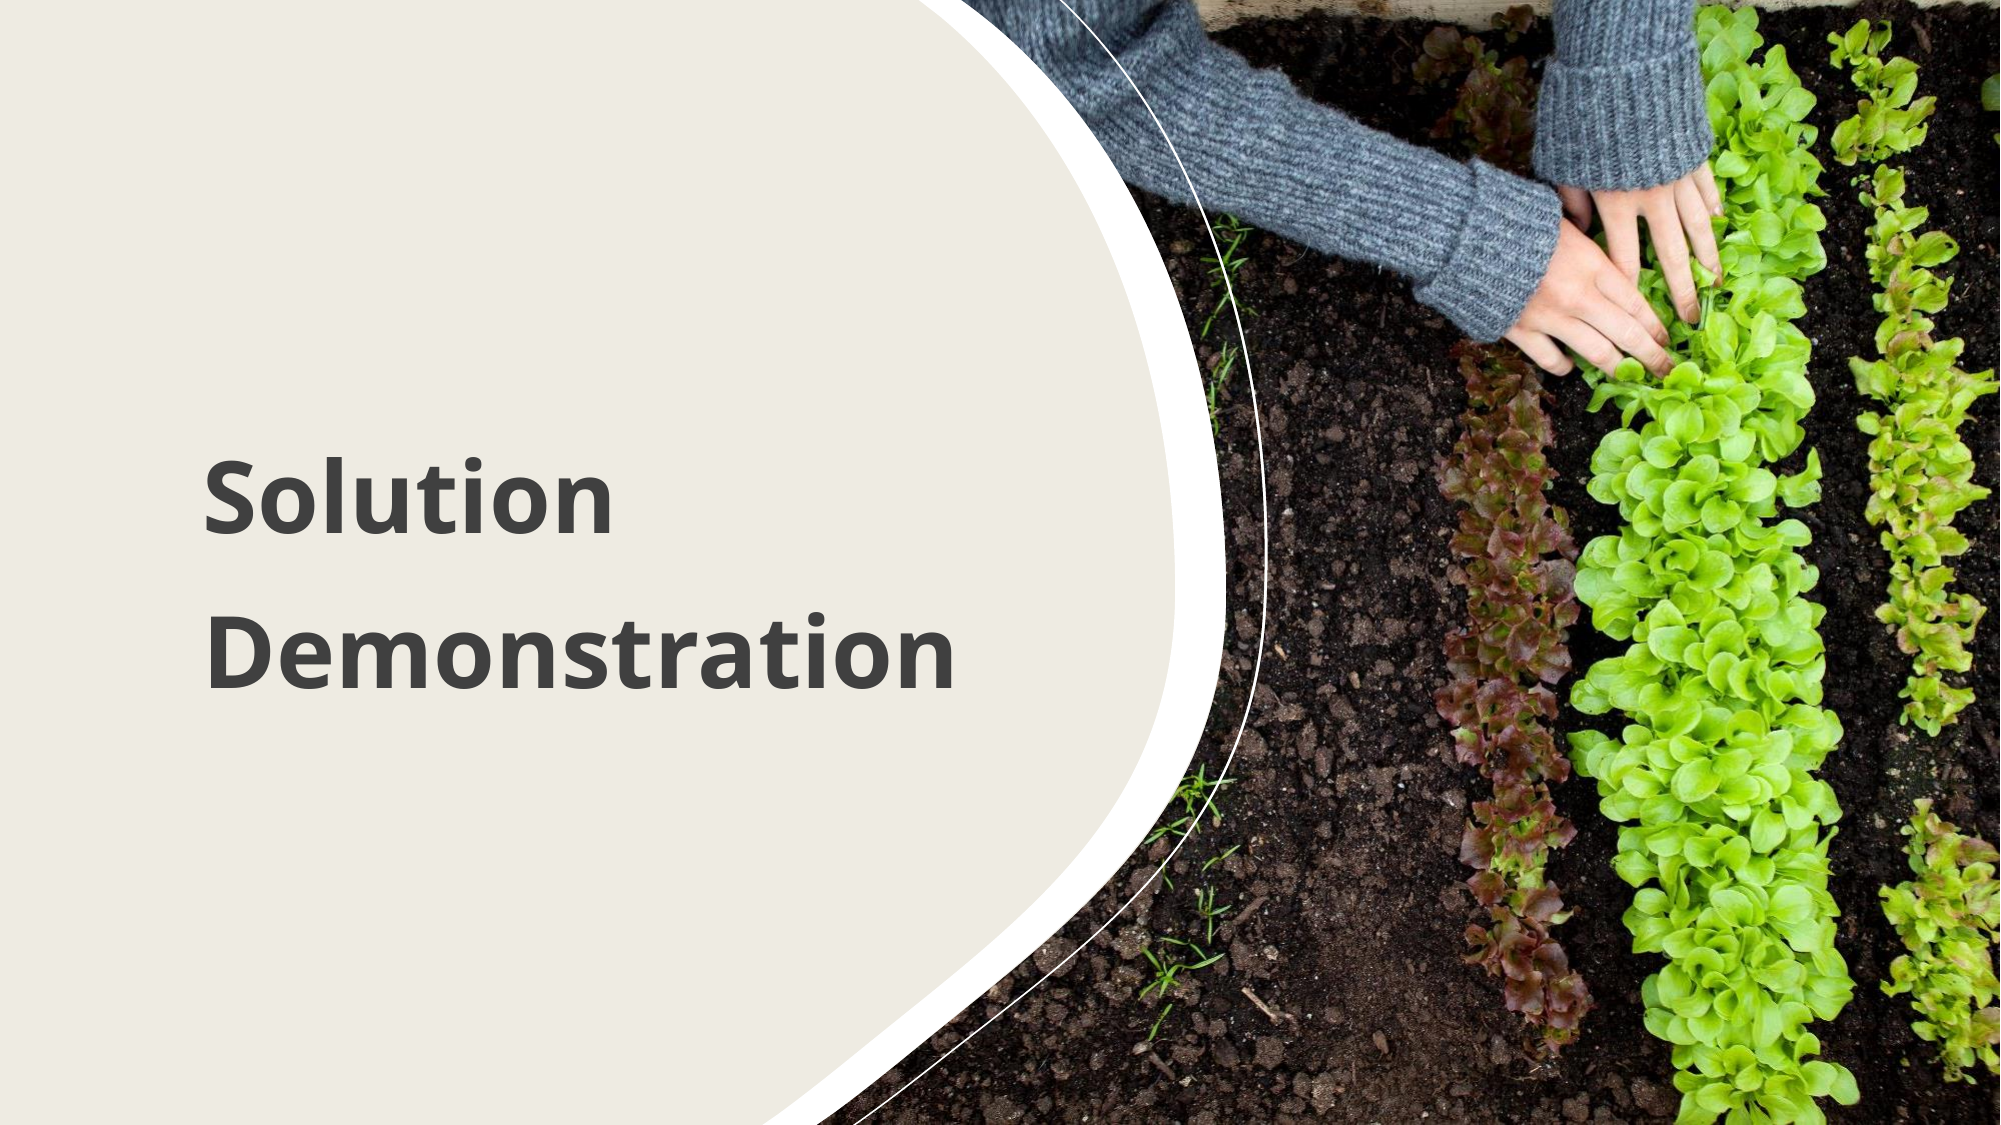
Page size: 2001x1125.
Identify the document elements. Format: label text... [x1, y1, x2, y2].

picture [816, 0, 2000, 1125]
title Solution Demonstration [184, 220, 816, 724]
